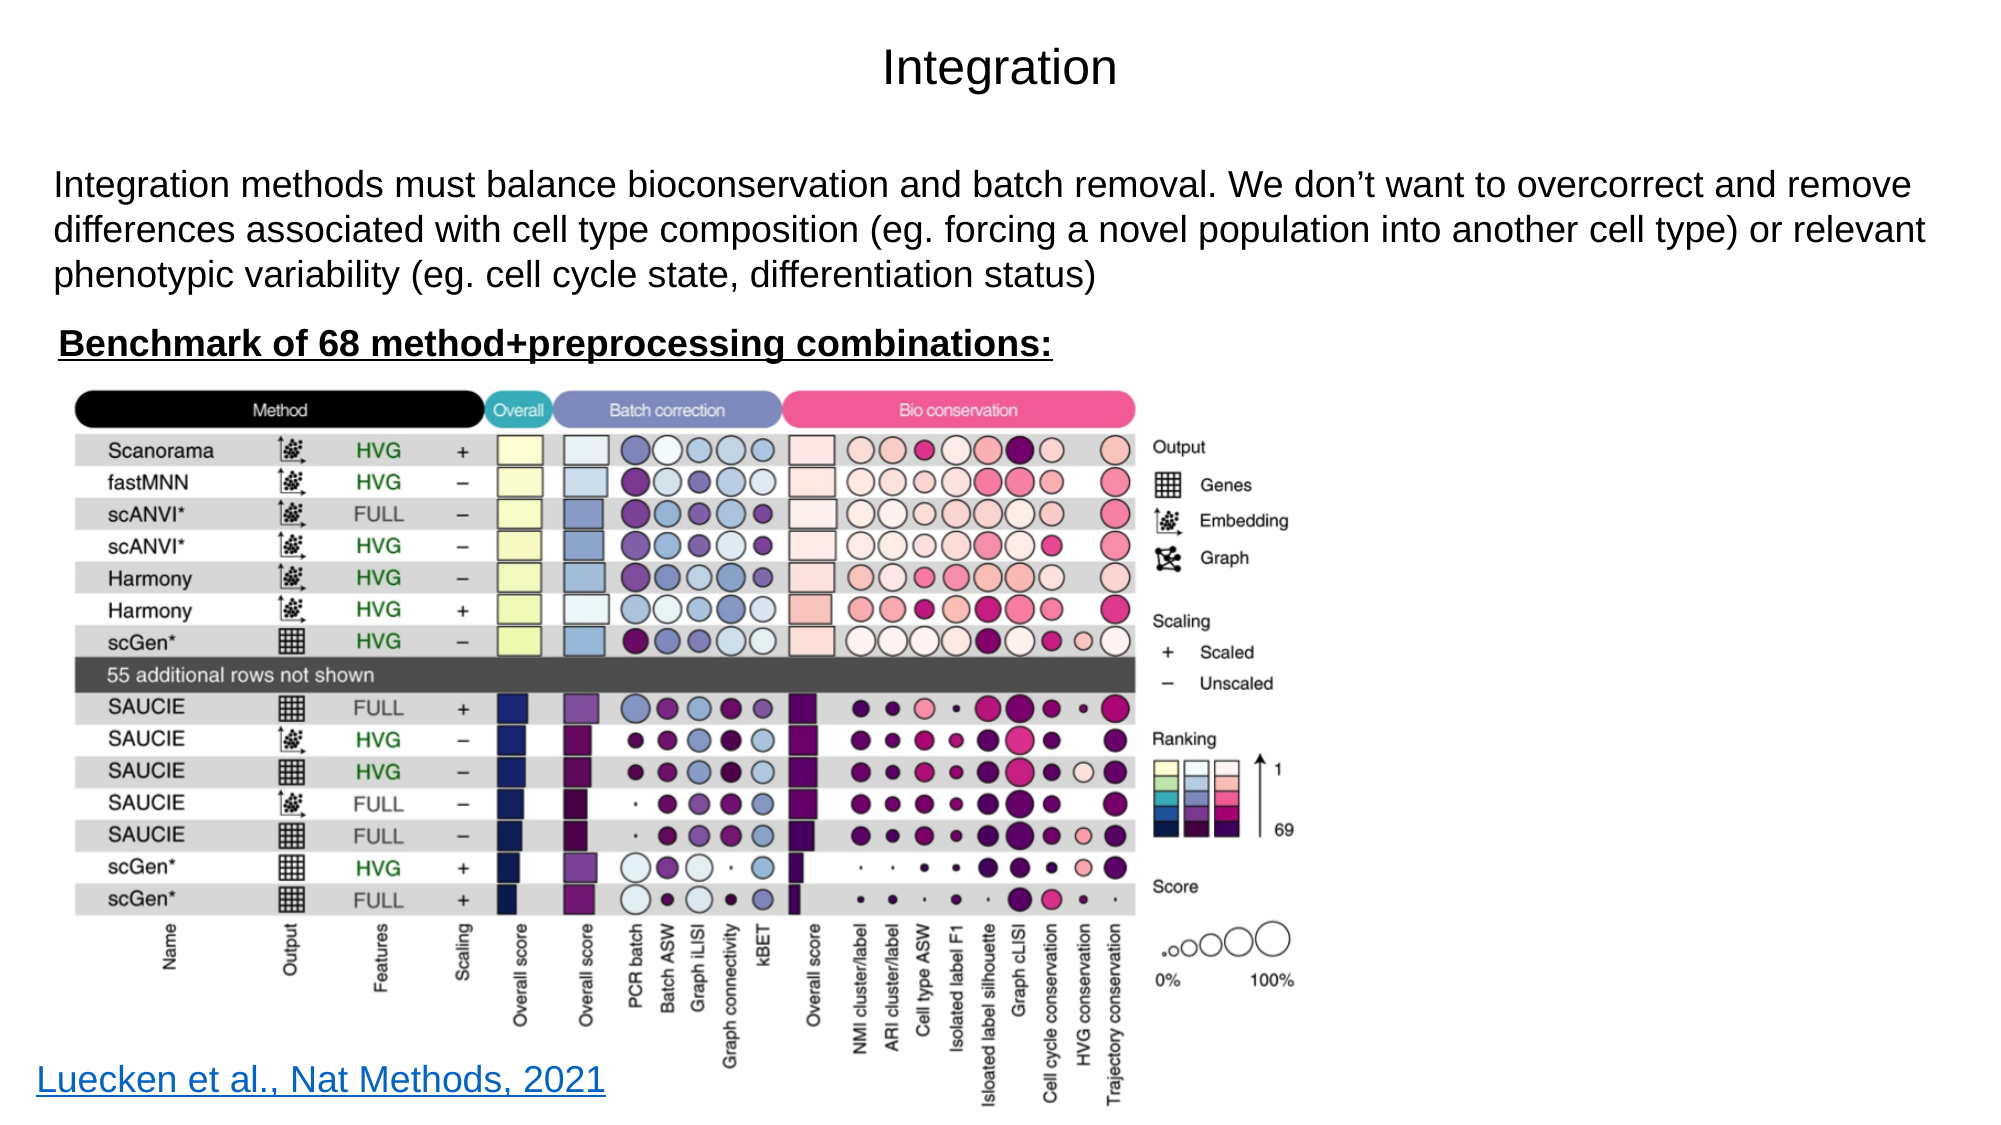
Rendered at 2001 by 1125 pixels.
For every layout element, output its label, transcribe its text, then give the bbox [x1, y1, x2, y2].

text_box Benchmark of 68 method+preprocessing combinations: [43, 311, 1069, 372]
text_box Integration methods must balance bioconservation and batch removal. We don’t want to overcorrect and remove differences associated with cell type composition (eg. forcing a novel population into another cell type) or relevant phenotypic variability (eg. cell cycle state, differentiation status) [38, 152, 2000, 302]
text_box Integration [0, 27, 2000, 102]
picture [18, 372, 1319, 1125]
